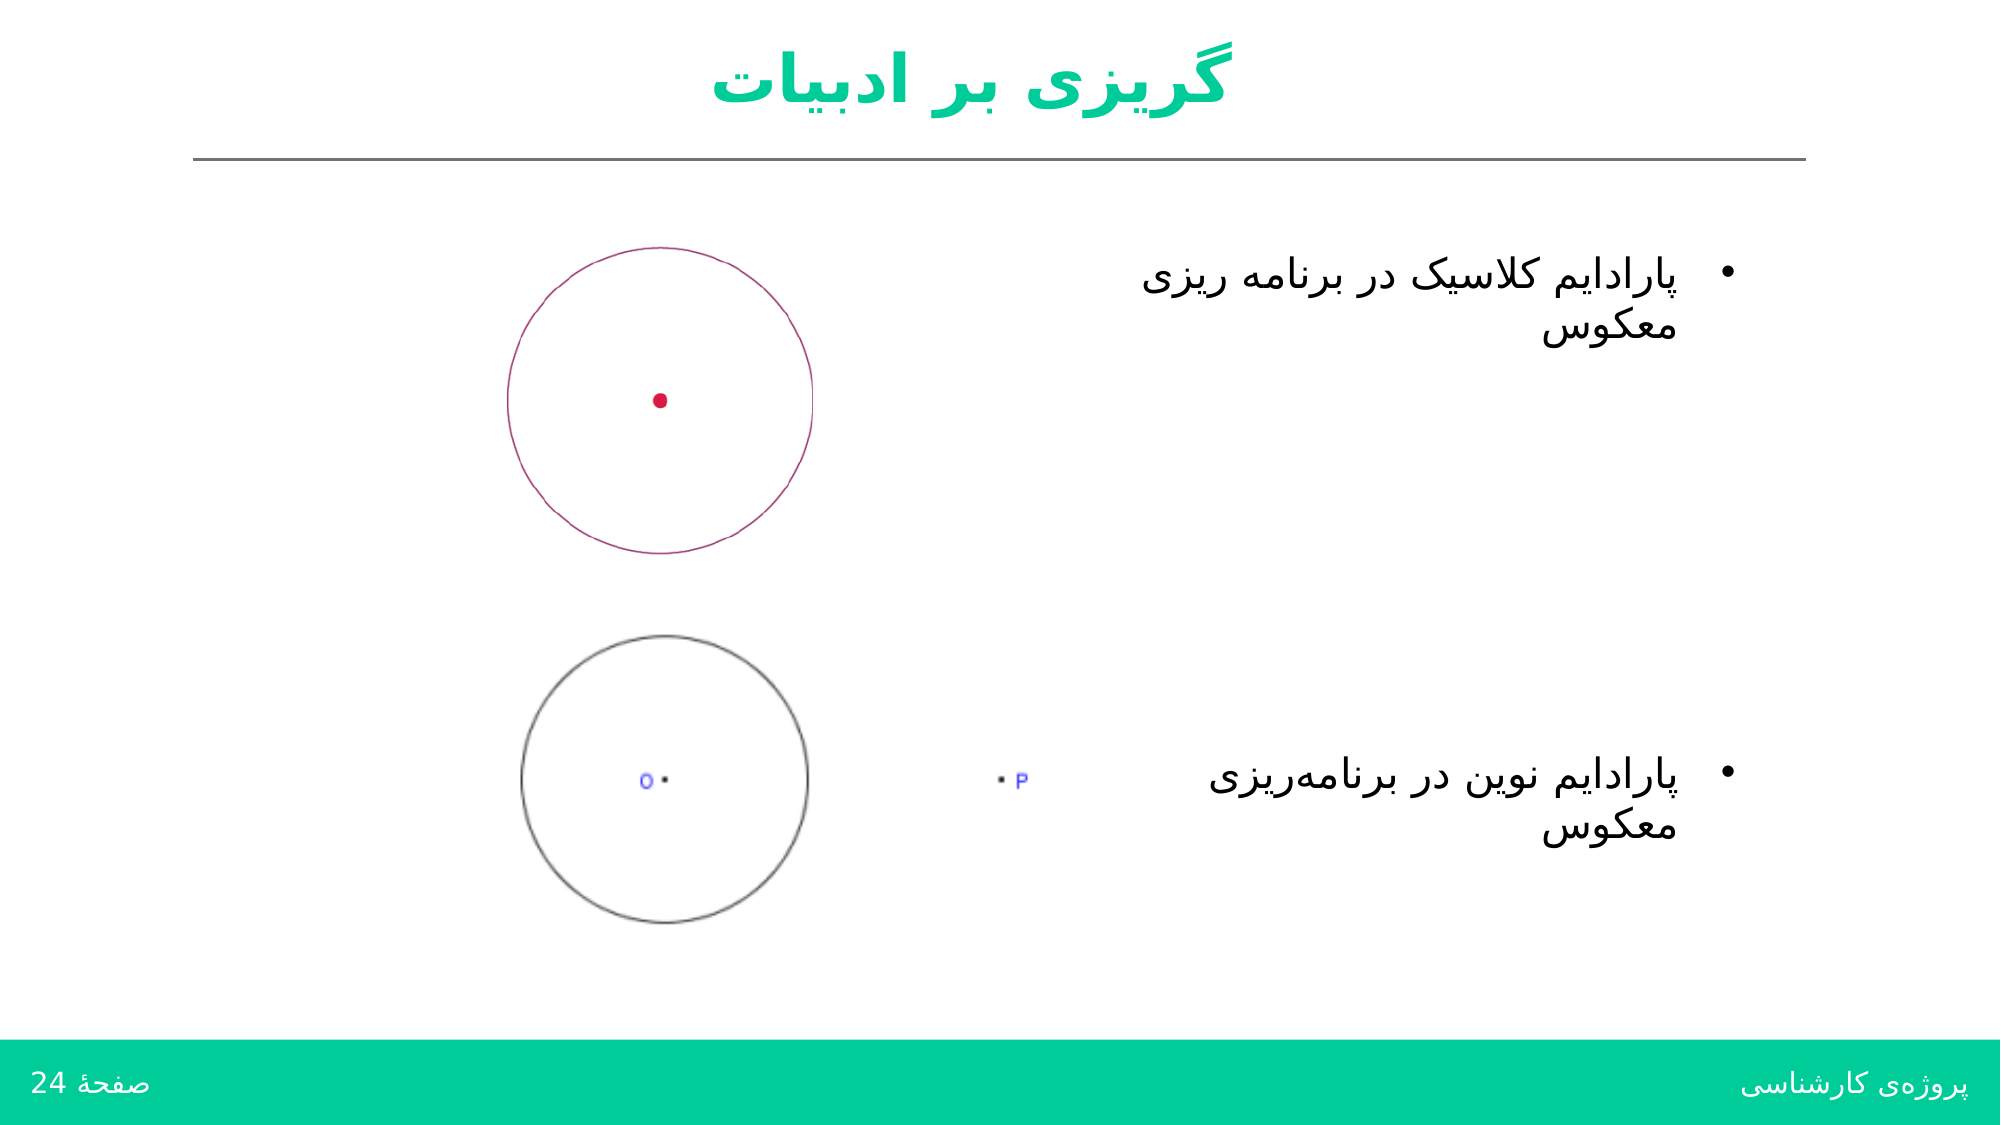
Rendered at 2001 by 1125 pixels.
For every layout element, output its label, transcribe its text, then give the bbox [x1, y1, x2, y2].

picture [472, 238, 861, 563]
text_box پارادایم کلاسیک در برنامه ریزی معکوس پارادایم نوین در برنامه‌ریزی معکوس [1102, 238, 1750, 854]
text_box پروژه‌ی کارشناسی [1653, 1061, 1984, 1125]
text_box گریزی بر ادبیات [61, 37, 1883, 134]
text_box صفحۀ 24 [15, 1061, 346, 1125]
picture [498, 606, 1087, 954]
text_box [249, 210, 1750, 935]
text_box [0, 1039, 2000, 1125]
